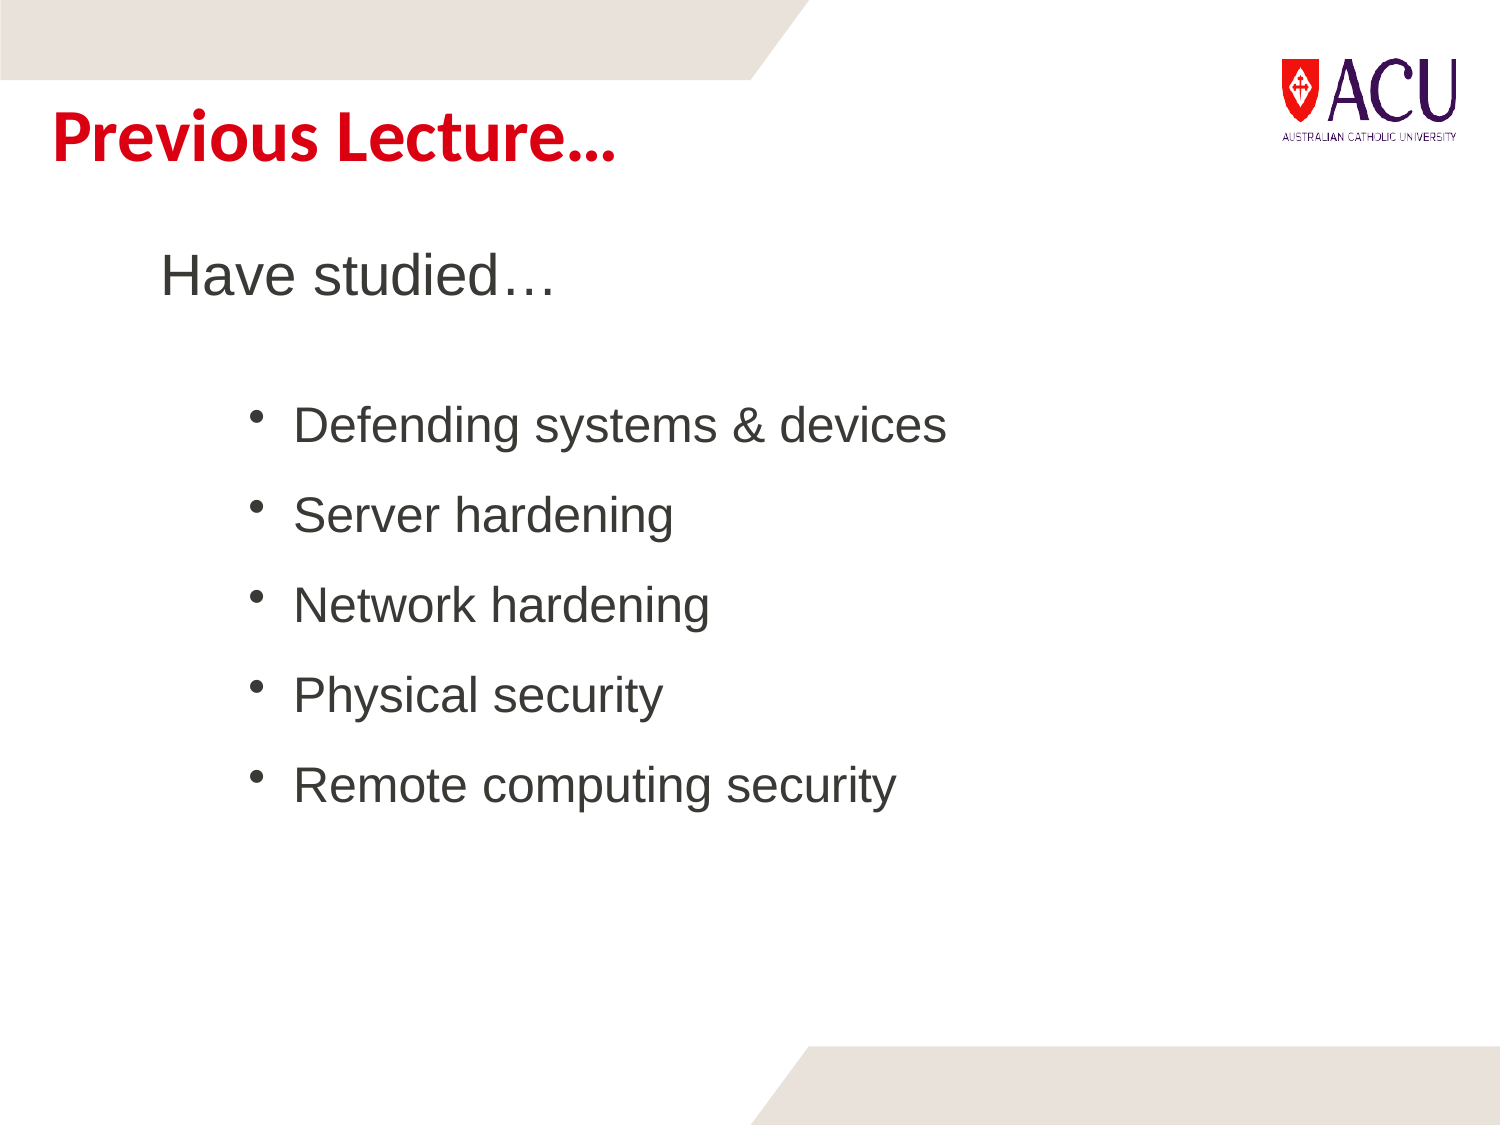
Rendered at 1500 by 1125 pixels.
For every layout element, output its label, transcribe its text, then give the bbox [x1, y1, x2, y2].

text_box Have studied… Defending systems & devices Server hardening Network hardening Physical security Remote computing security [158, 235, 951, 813]
title Previous Lecture… [50, 84, 625, 275]
picture [1282, 58, 1456, 141]
